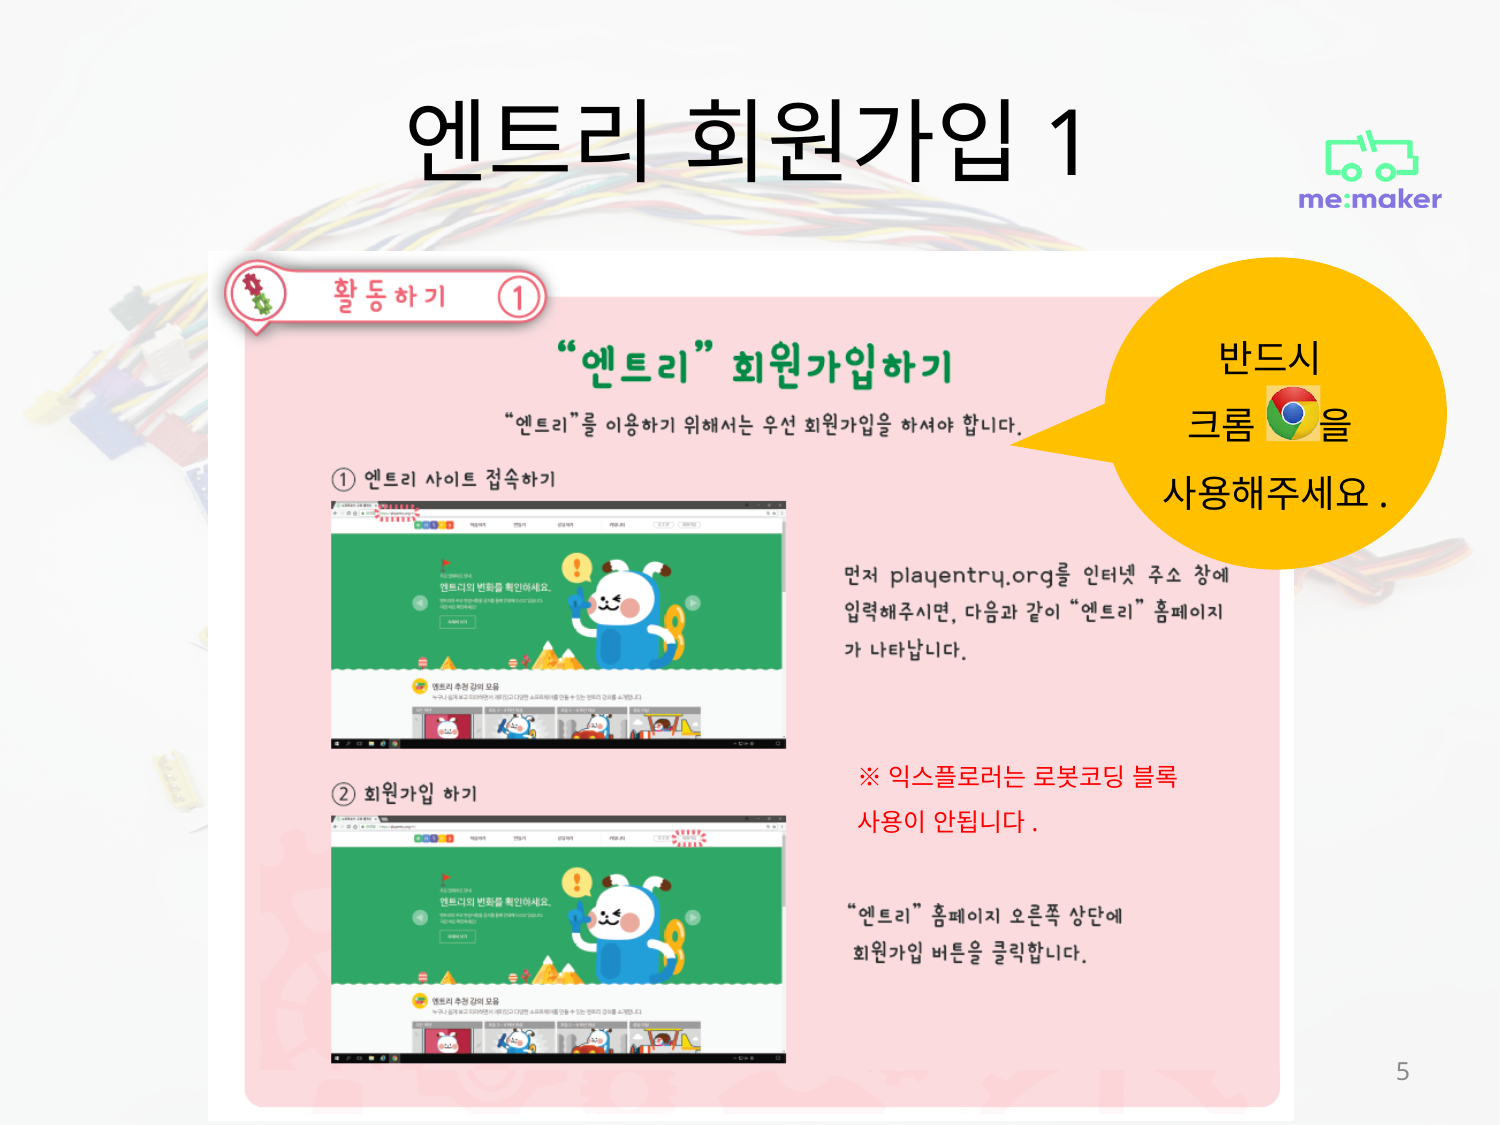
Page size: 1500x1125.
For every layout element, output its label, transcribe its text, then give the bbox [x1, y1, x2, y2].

text_box 반드시 크롬 을 사용해주세요. [1299, 256, 1450, 571]
picture [0, 0, 1500, 1125]
title 엔트리 회원가입1 [75, 45, 1425, 233]
slide_number 5 [1299, 1042, 1425, 1103]
